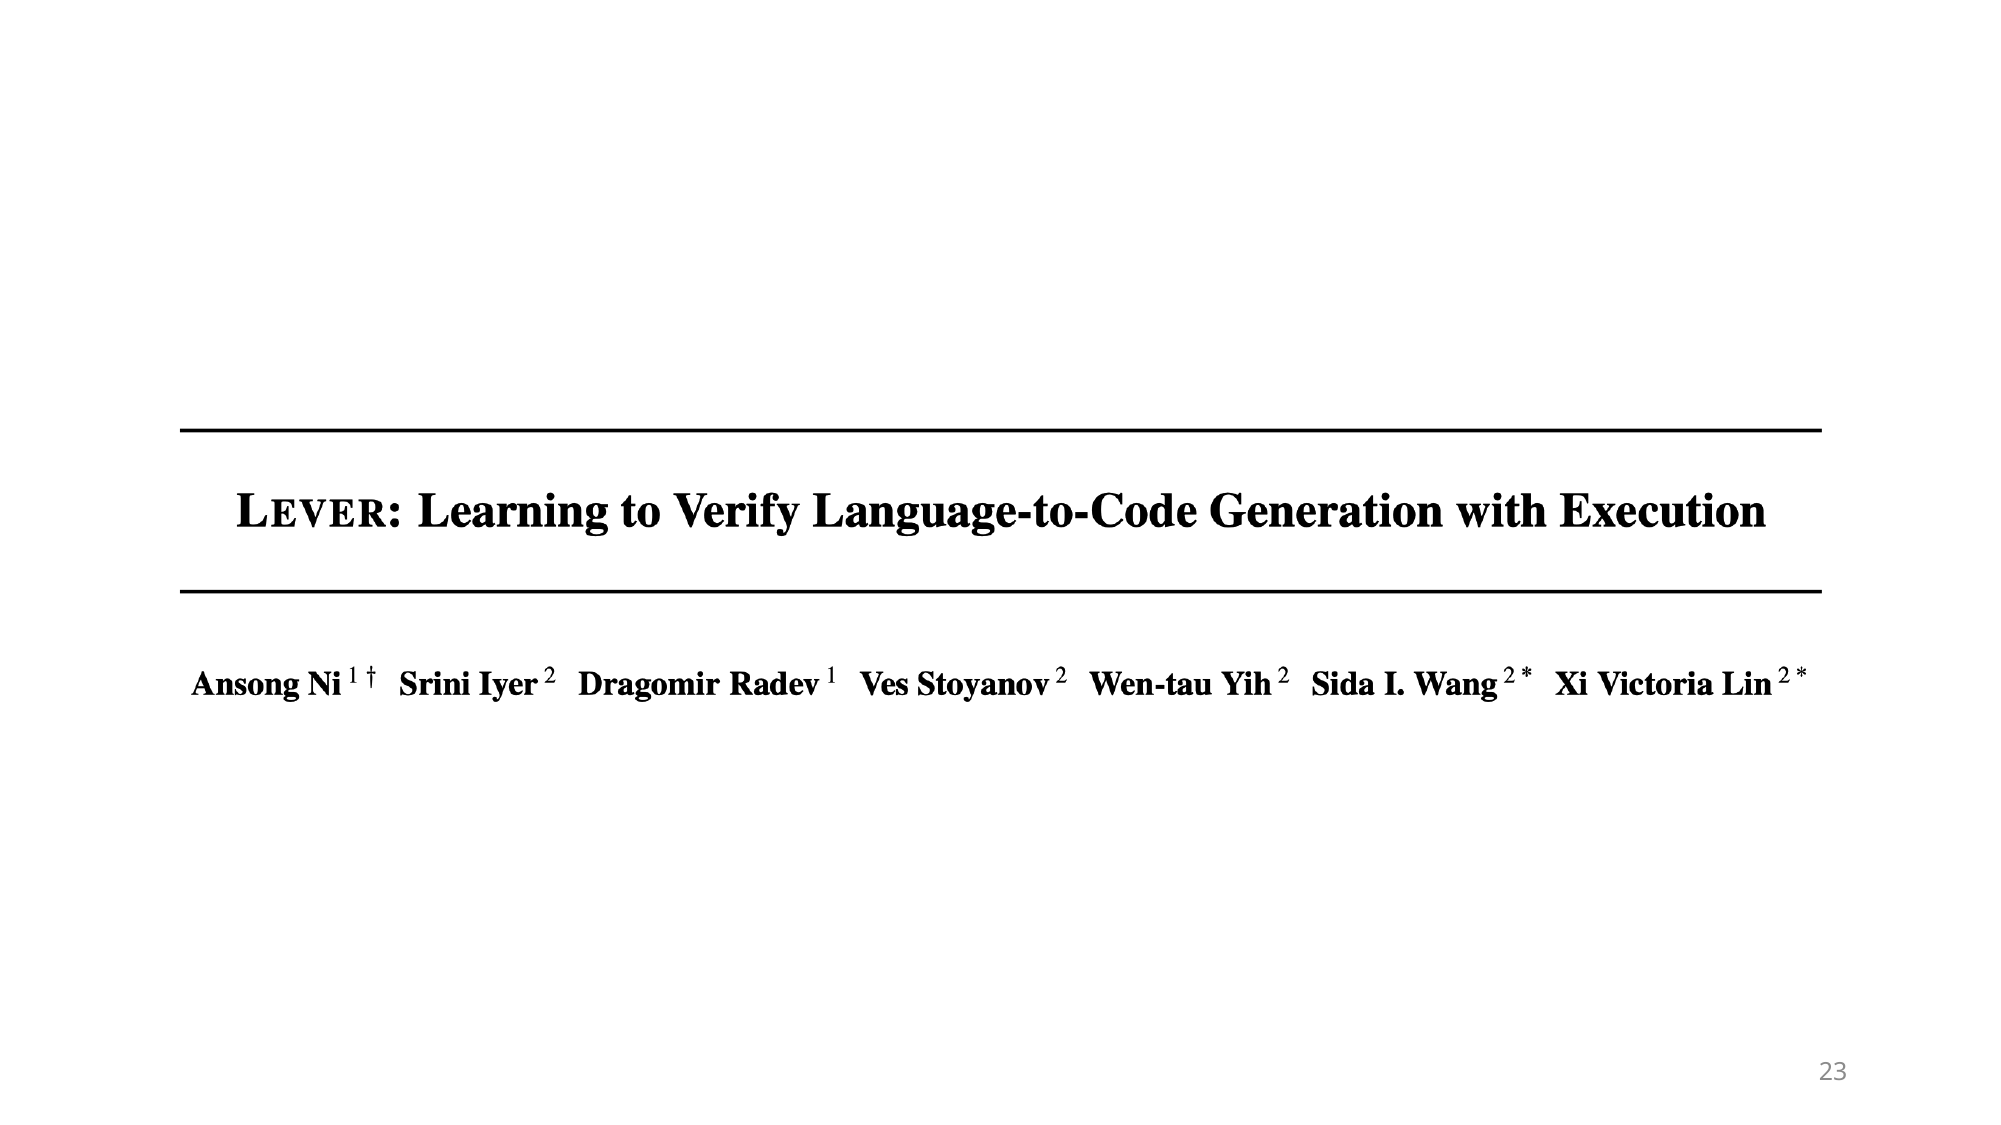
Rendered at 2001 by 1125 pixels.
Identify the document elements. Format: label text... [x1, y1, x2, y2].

picture [165, 411, 1835, 714]
slide_number 23 [1412, 1042, 1863, 1103]
